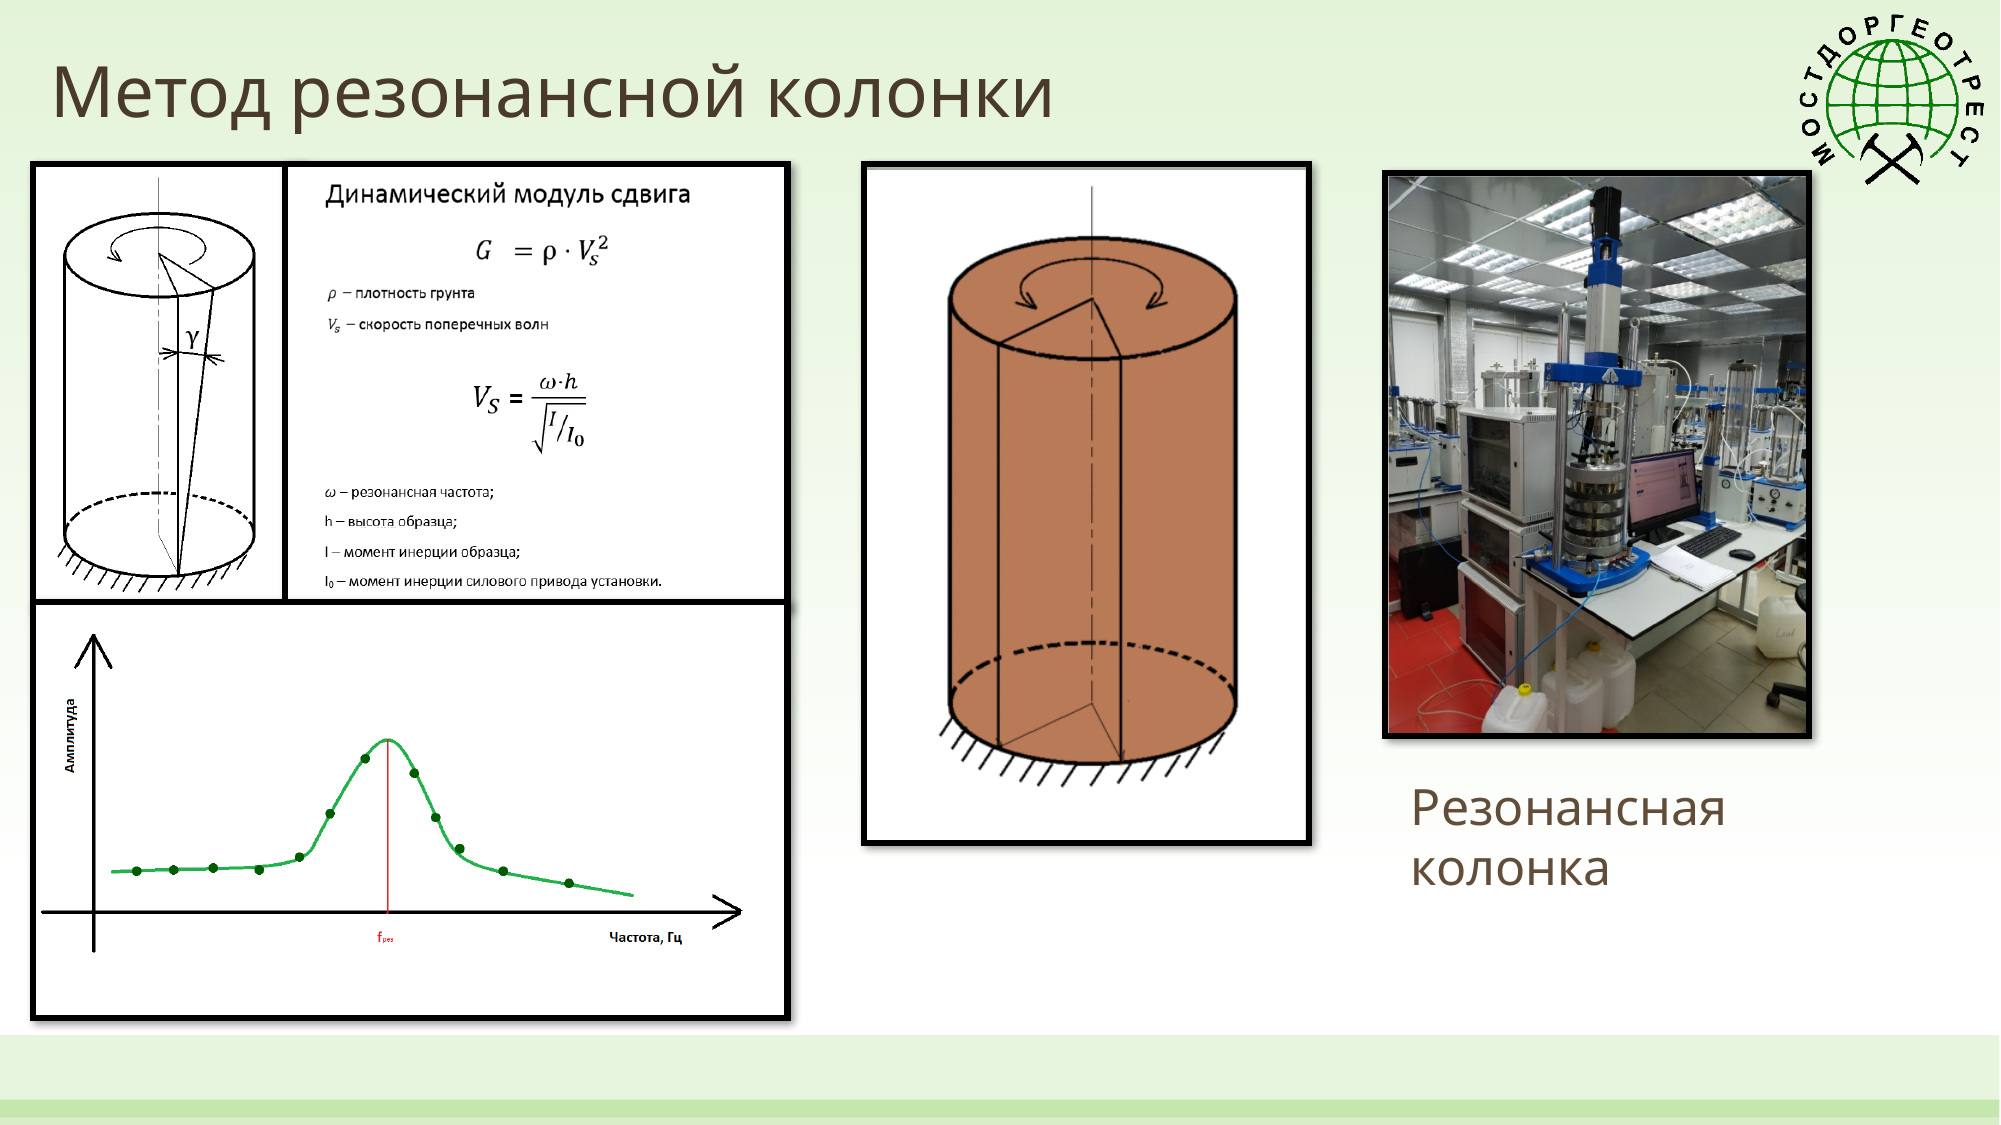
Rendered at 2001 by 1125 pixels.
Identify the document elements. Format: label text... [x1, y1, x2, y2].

list Резонансная колонка [1388, 768, 1781, 913]
picture [1318, 0, 1989, 732]
picture [866, 166, 1306, 840]
title Метод резонансной колонки [35, 35, 1789, 141]
picture [35, 166, 785, 1015]
